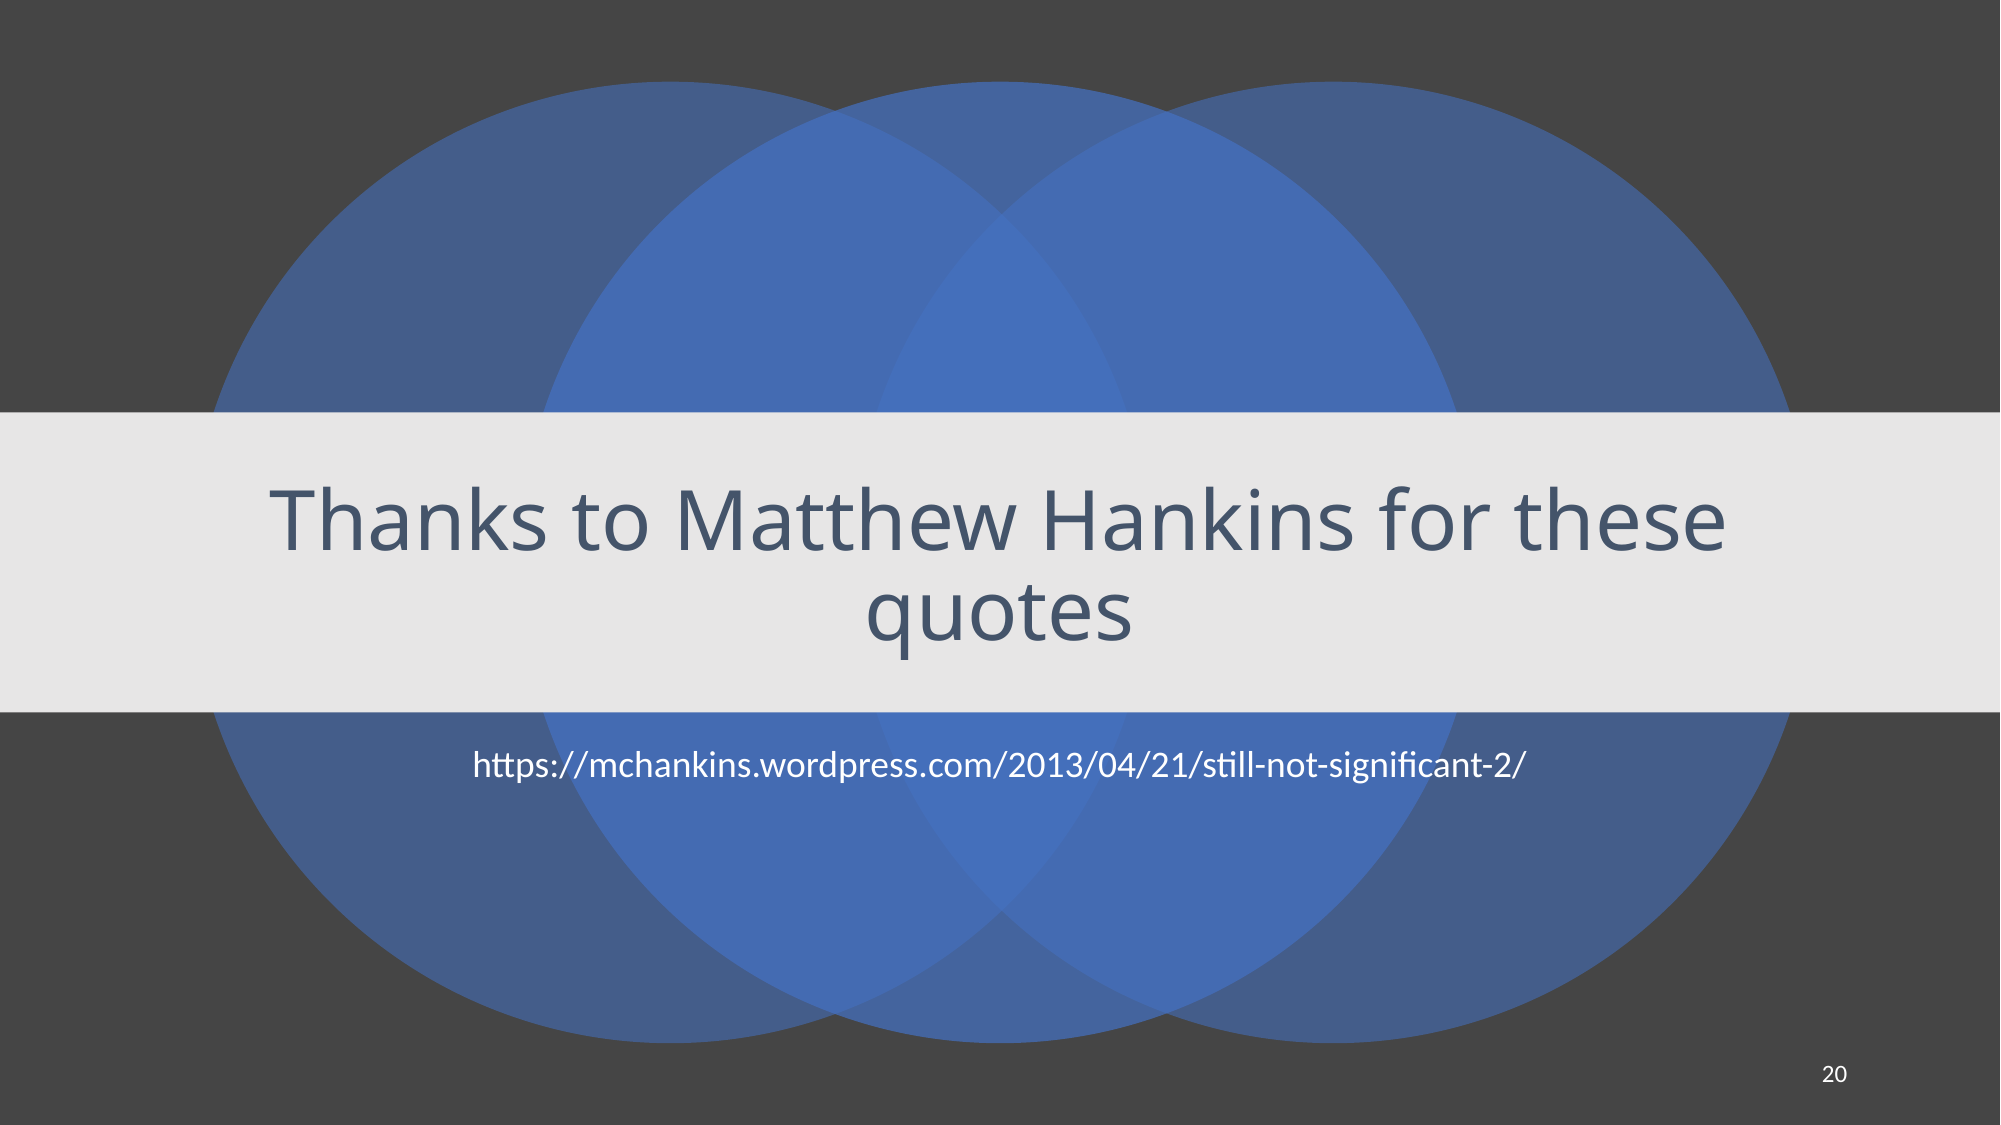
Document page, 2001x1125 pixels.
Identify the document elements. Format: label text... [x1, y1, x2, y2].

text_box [189, 81, 1814, 1044]
slide_number 20 [1412, 1042, 1863, 1103]
text_box [1814, 411, 2000, 713]
text_box [0, 411, 189, 713]
